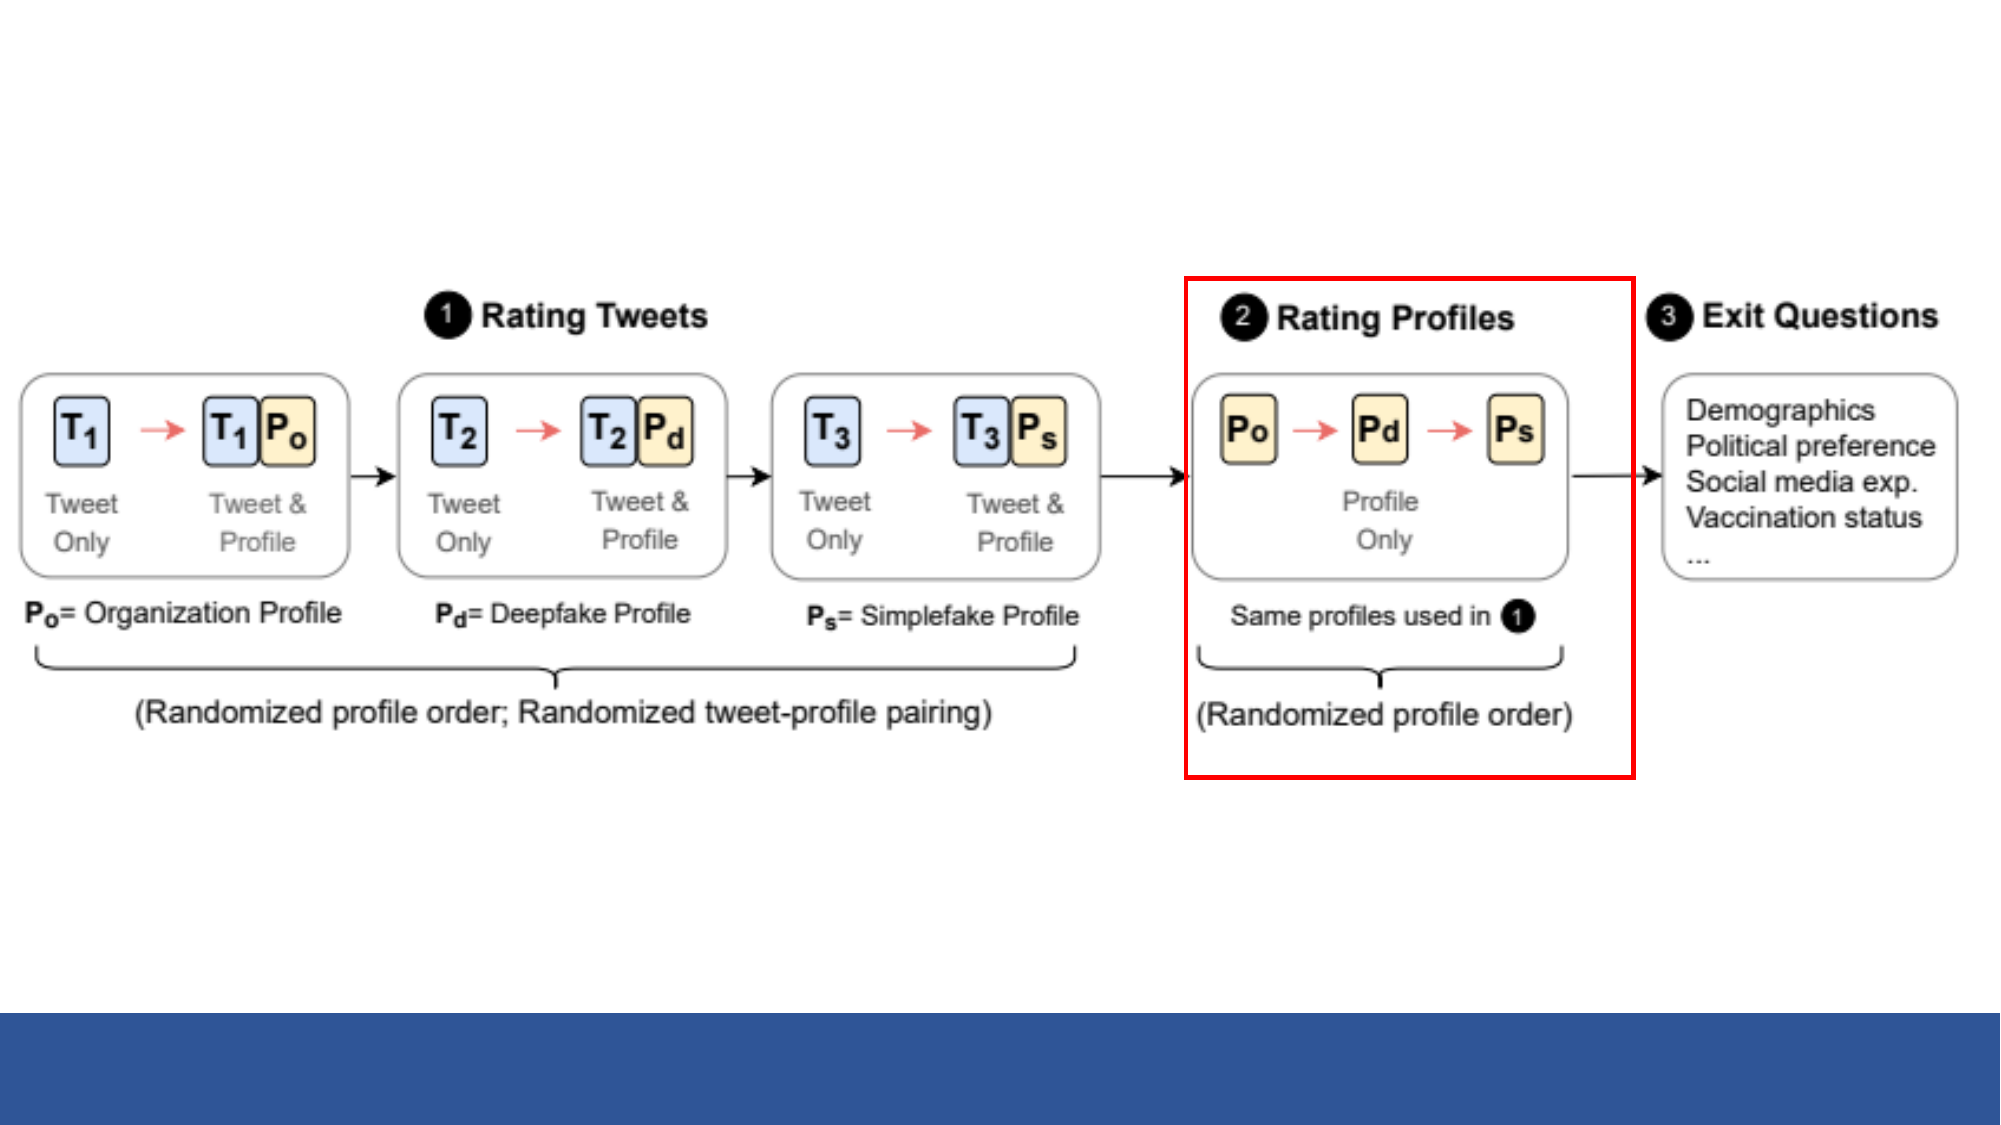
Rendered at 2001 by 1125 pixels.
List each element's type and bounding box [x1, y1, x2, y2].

text_box [0, 1012, 2000, 1125]
text_box [1185, 753, 1634, 779]
list [0, 278, 1999, 753]
